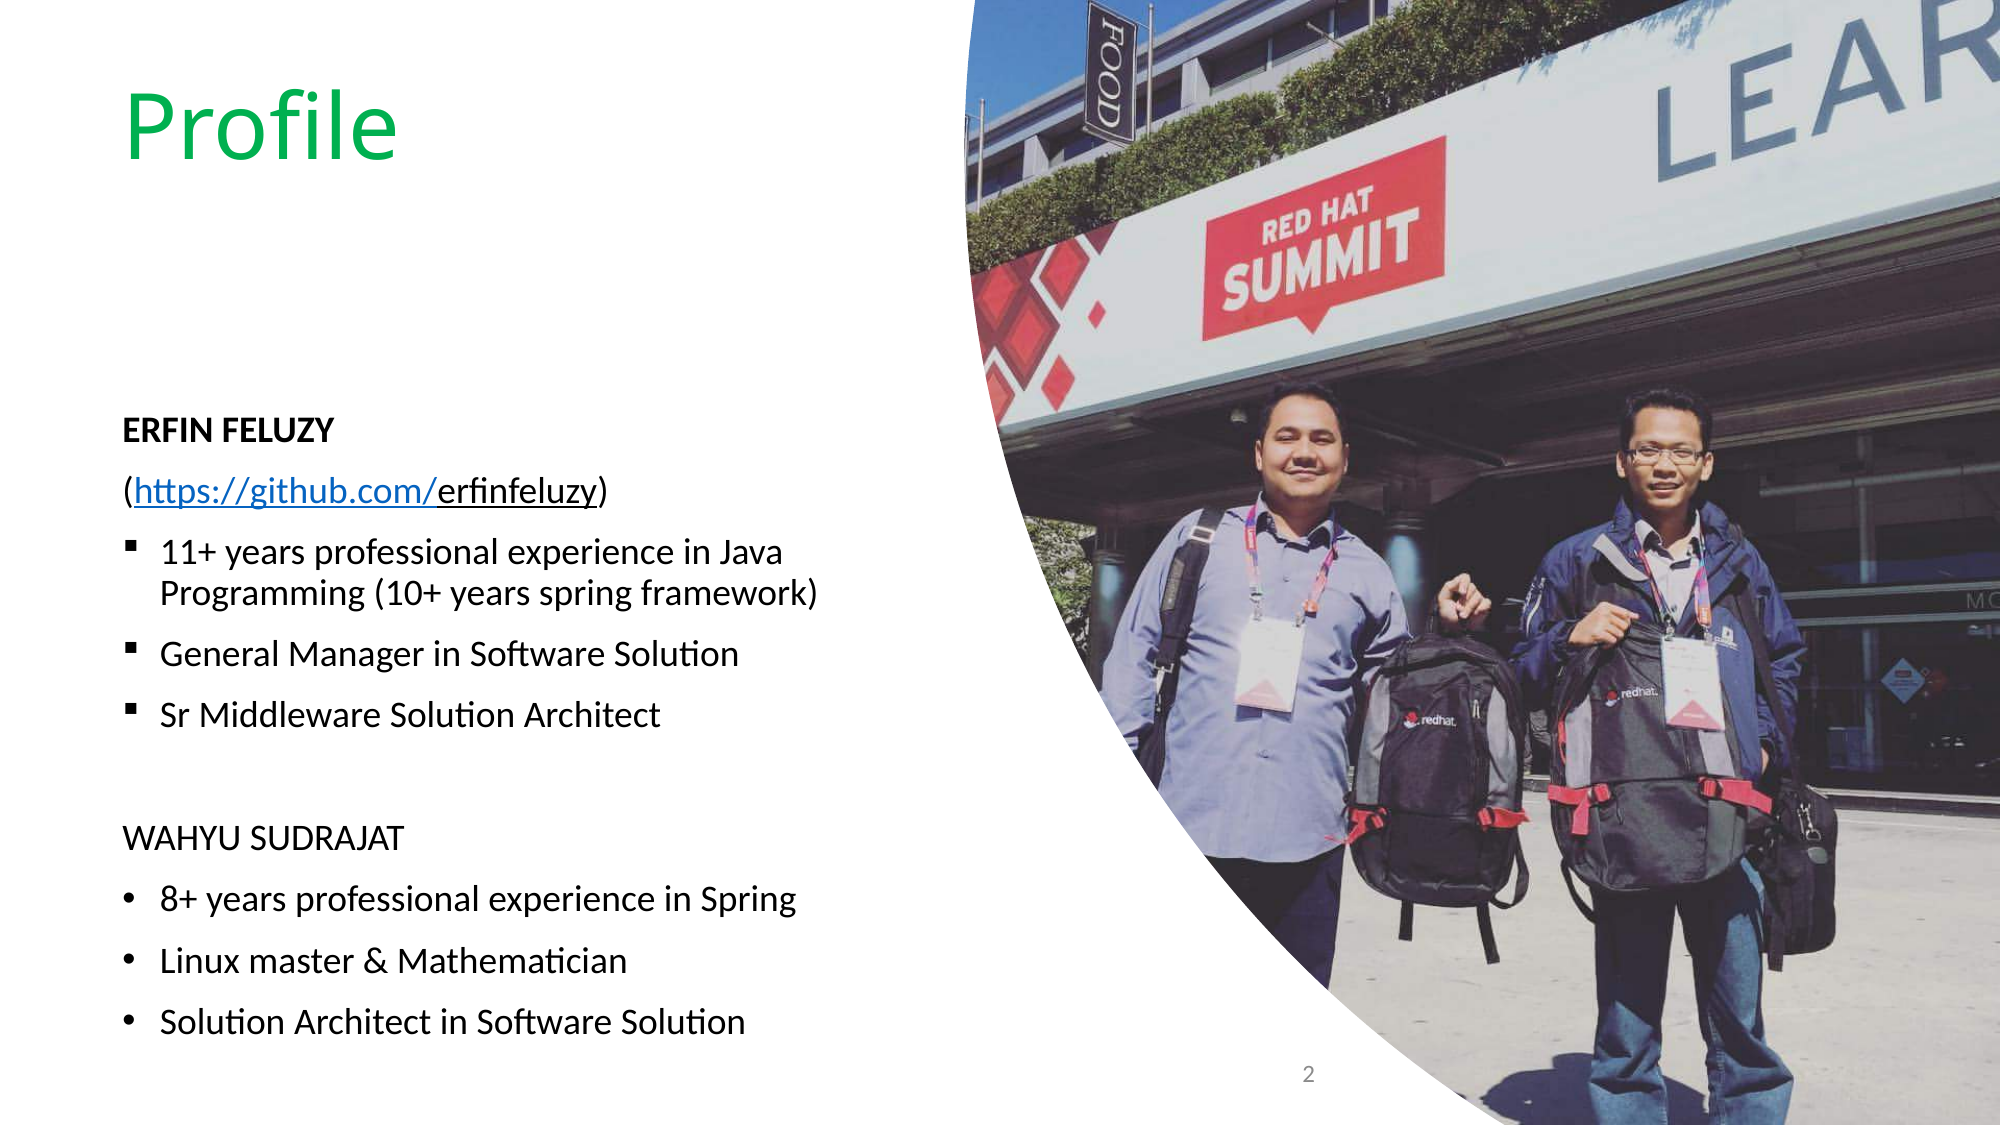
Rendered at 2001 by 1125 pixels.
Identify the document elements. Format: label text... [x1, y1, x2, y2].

list ERFIN FELUZY (https://github.com/erfinfeluzy) 11+ years professional experience in Java Programming (10+ years spring framework) General Manager in Software Solution Sr Middleware Solution Architect WAHYU SUDRAJAT 8+ years professional experience in Spring Linux master & Mathematician Solution Architect in Software Solution [107, 402, 948, 1062]
title Profile [107, 59, 948, 200]
picture [964, 0, 2000, 1125]
